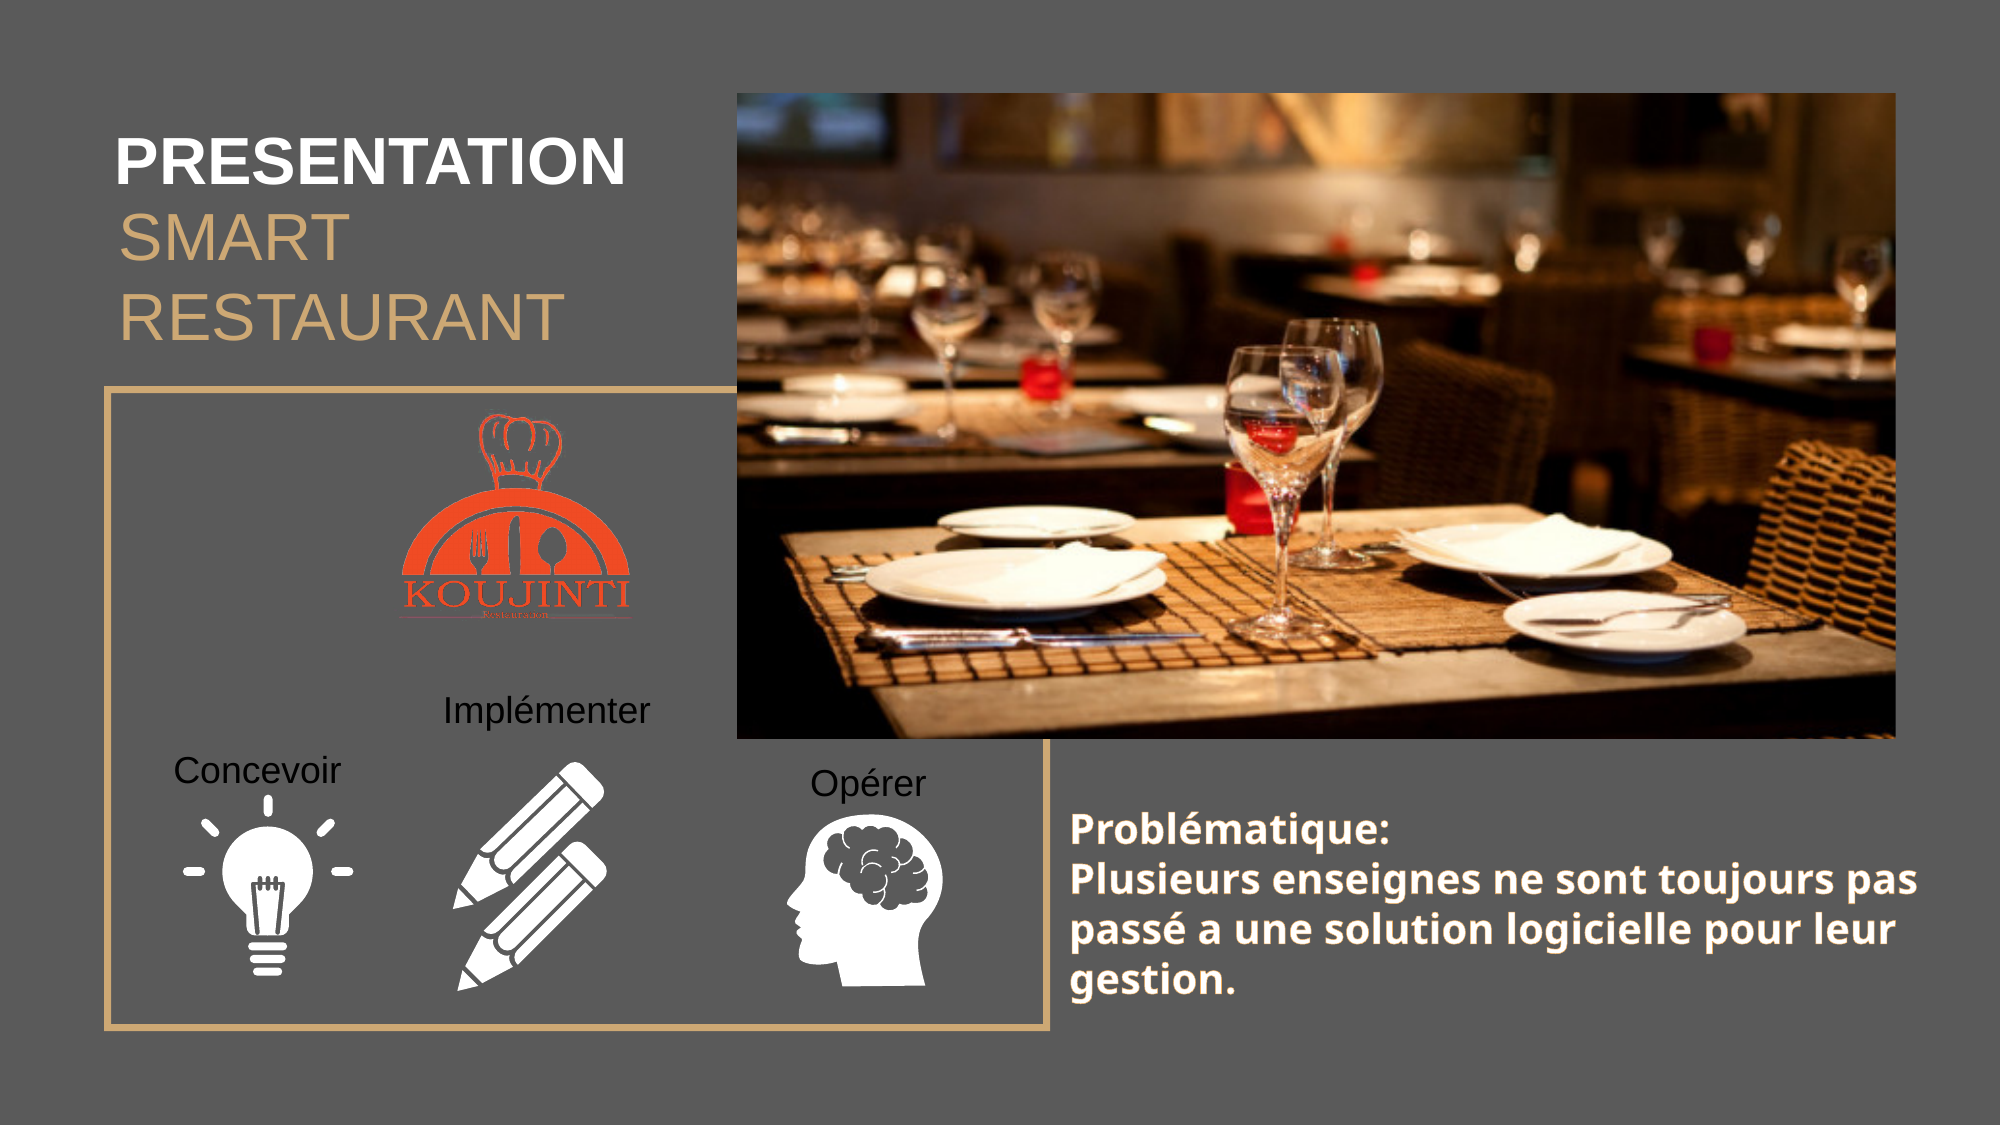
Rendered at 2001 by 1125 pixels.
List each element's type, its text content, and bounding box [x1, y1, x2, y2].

text_box [463, 933, 515, 985]
text_box SMART RESTAURANT [104, 186, 690, 362]
text_box [482, 840, 608, 967]
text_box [1054, 778, 1973, 962]
text_box [246, 941, 289, 952]
text_box [103, 385, 1051, 1032]
text_box Implémenter [428, 678, 666, 739]
text_box [478, 760, 606, 886]
text_box [248, 953, 287, 965]
text_box PRESENTATION [99, 110, 685, 205]
text_box [786, 813, 944, 988]
text_box [262, 799, 274, 818]
picture [392, 409, 638, 663]
text_box [315, 817, 336, 839]
text_box [251, 966, 284, 977]
text_box Concevoir [158, 738, 357, 799]
text_box Opérer [795, 751, 942, 812]
text_box [455, 968, 481, 993]
text_box [199, 817, 221, 839]
text_box [330, 866, 355, 877]
text_box [221, 825, 314, 938]
text_box [181, 866, 207, 877]
picture [737, 93, 1896, 739]
text_box [451, 852, 511, 911]
